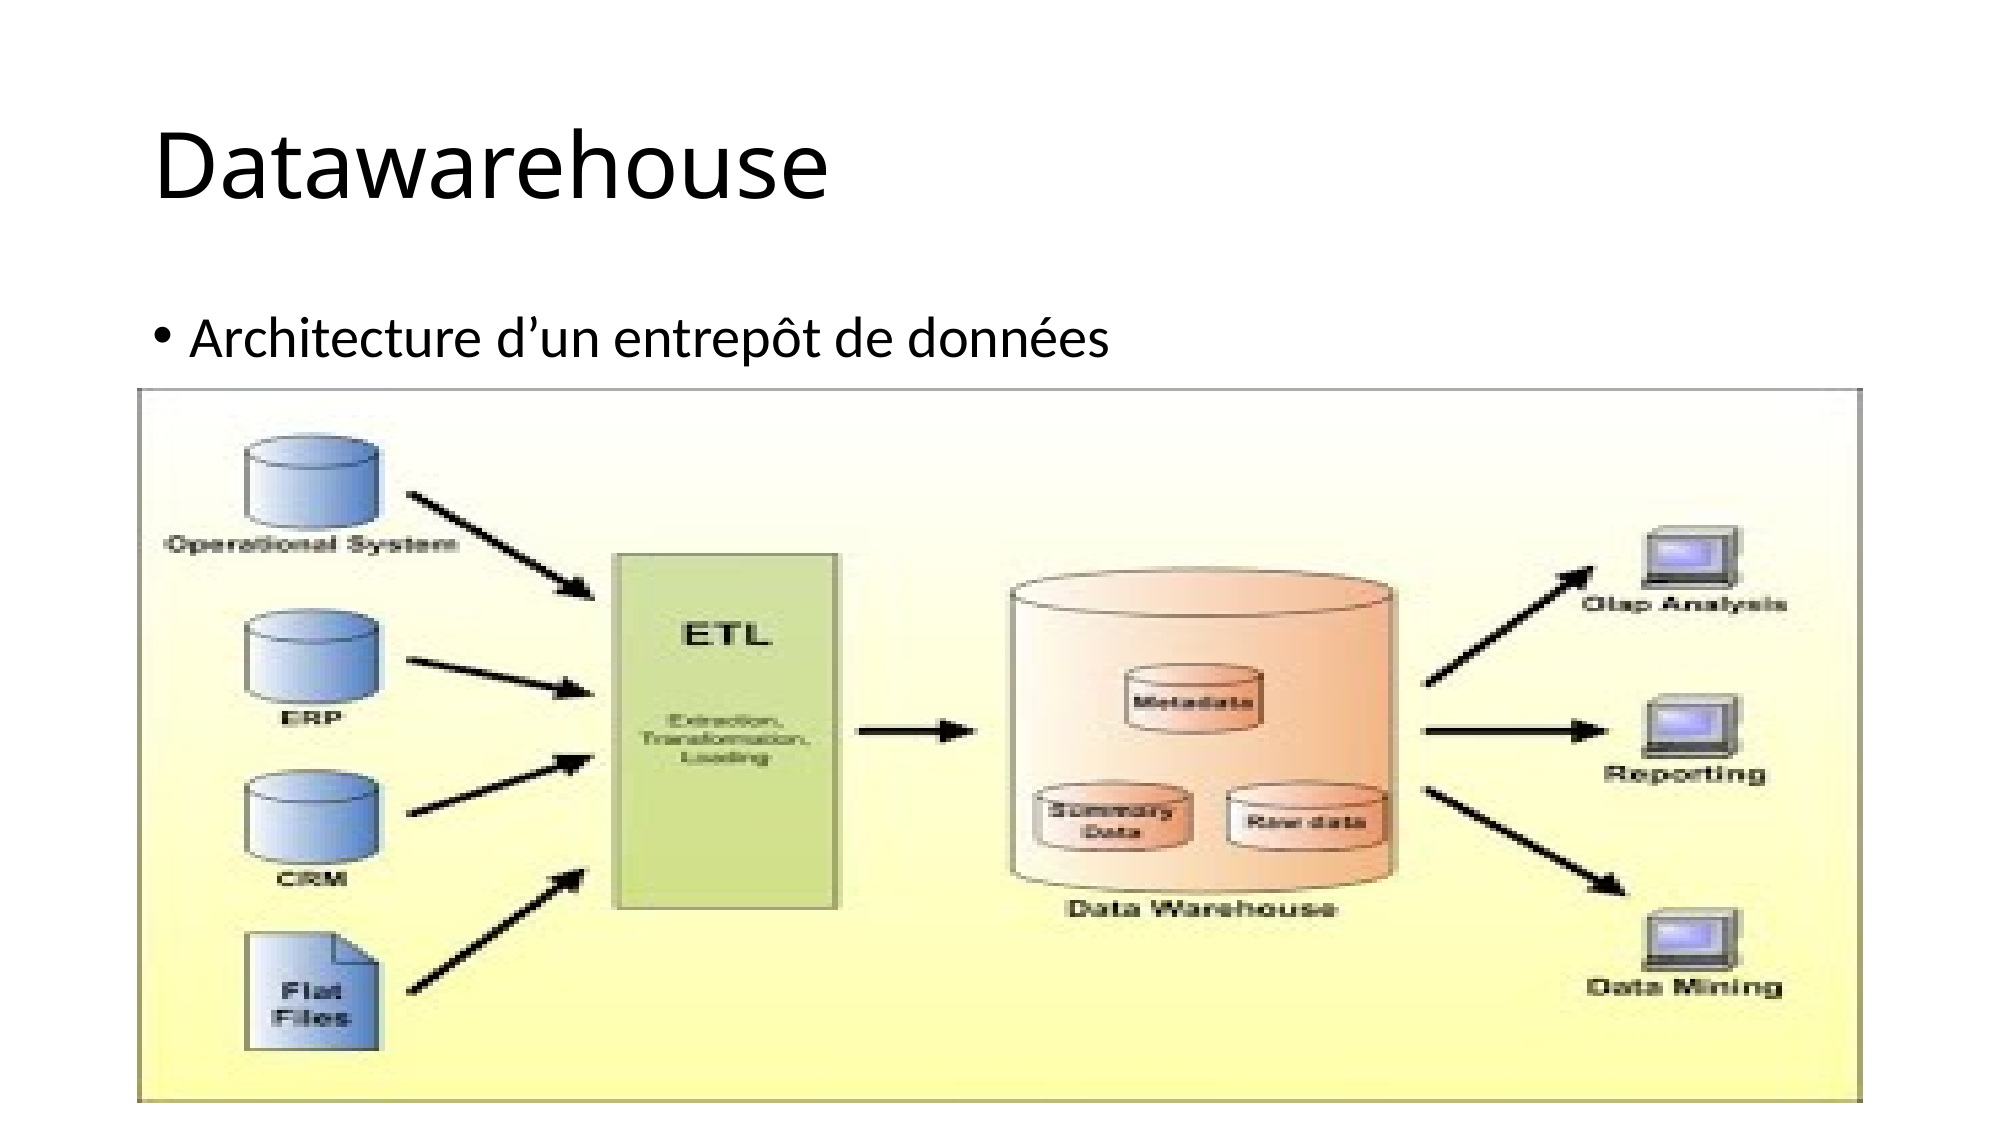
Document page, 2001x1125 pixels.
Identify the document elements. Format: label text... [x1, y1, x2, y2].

list Architecture d’un entrepôt de données [137, 299, 1863, 388]
picture [137, 388, 1863, 1103]
title Datawarehouse [137, 59, 1863, 278]
